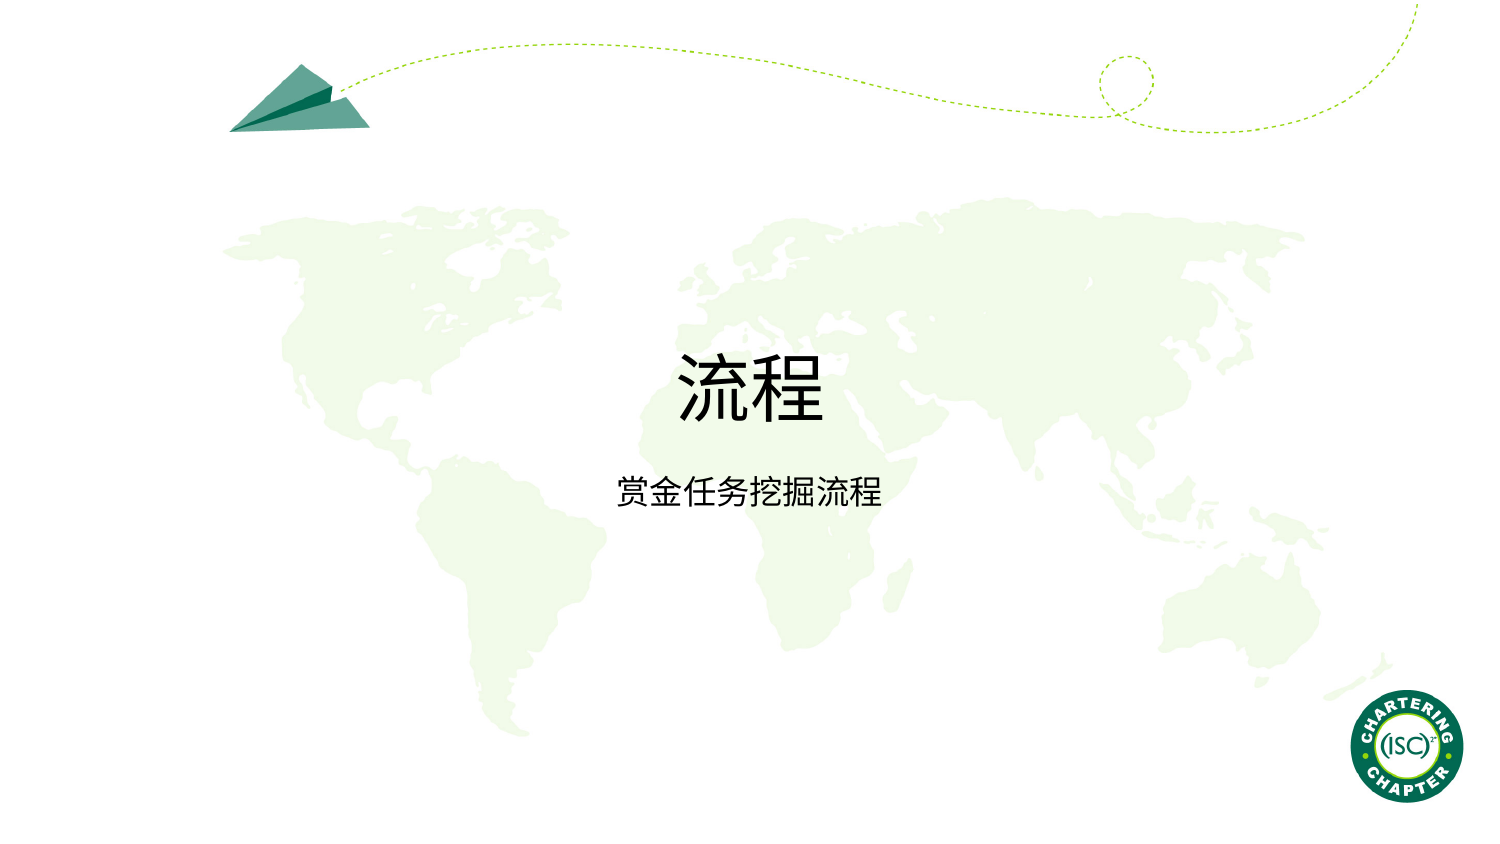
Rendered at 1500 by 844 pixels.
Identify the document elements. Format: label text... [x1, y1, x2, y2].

text_box 流程 赏金任务挖掘流程 [602, 334, 898, 519]
picture [0, 4, 1500, 838]
